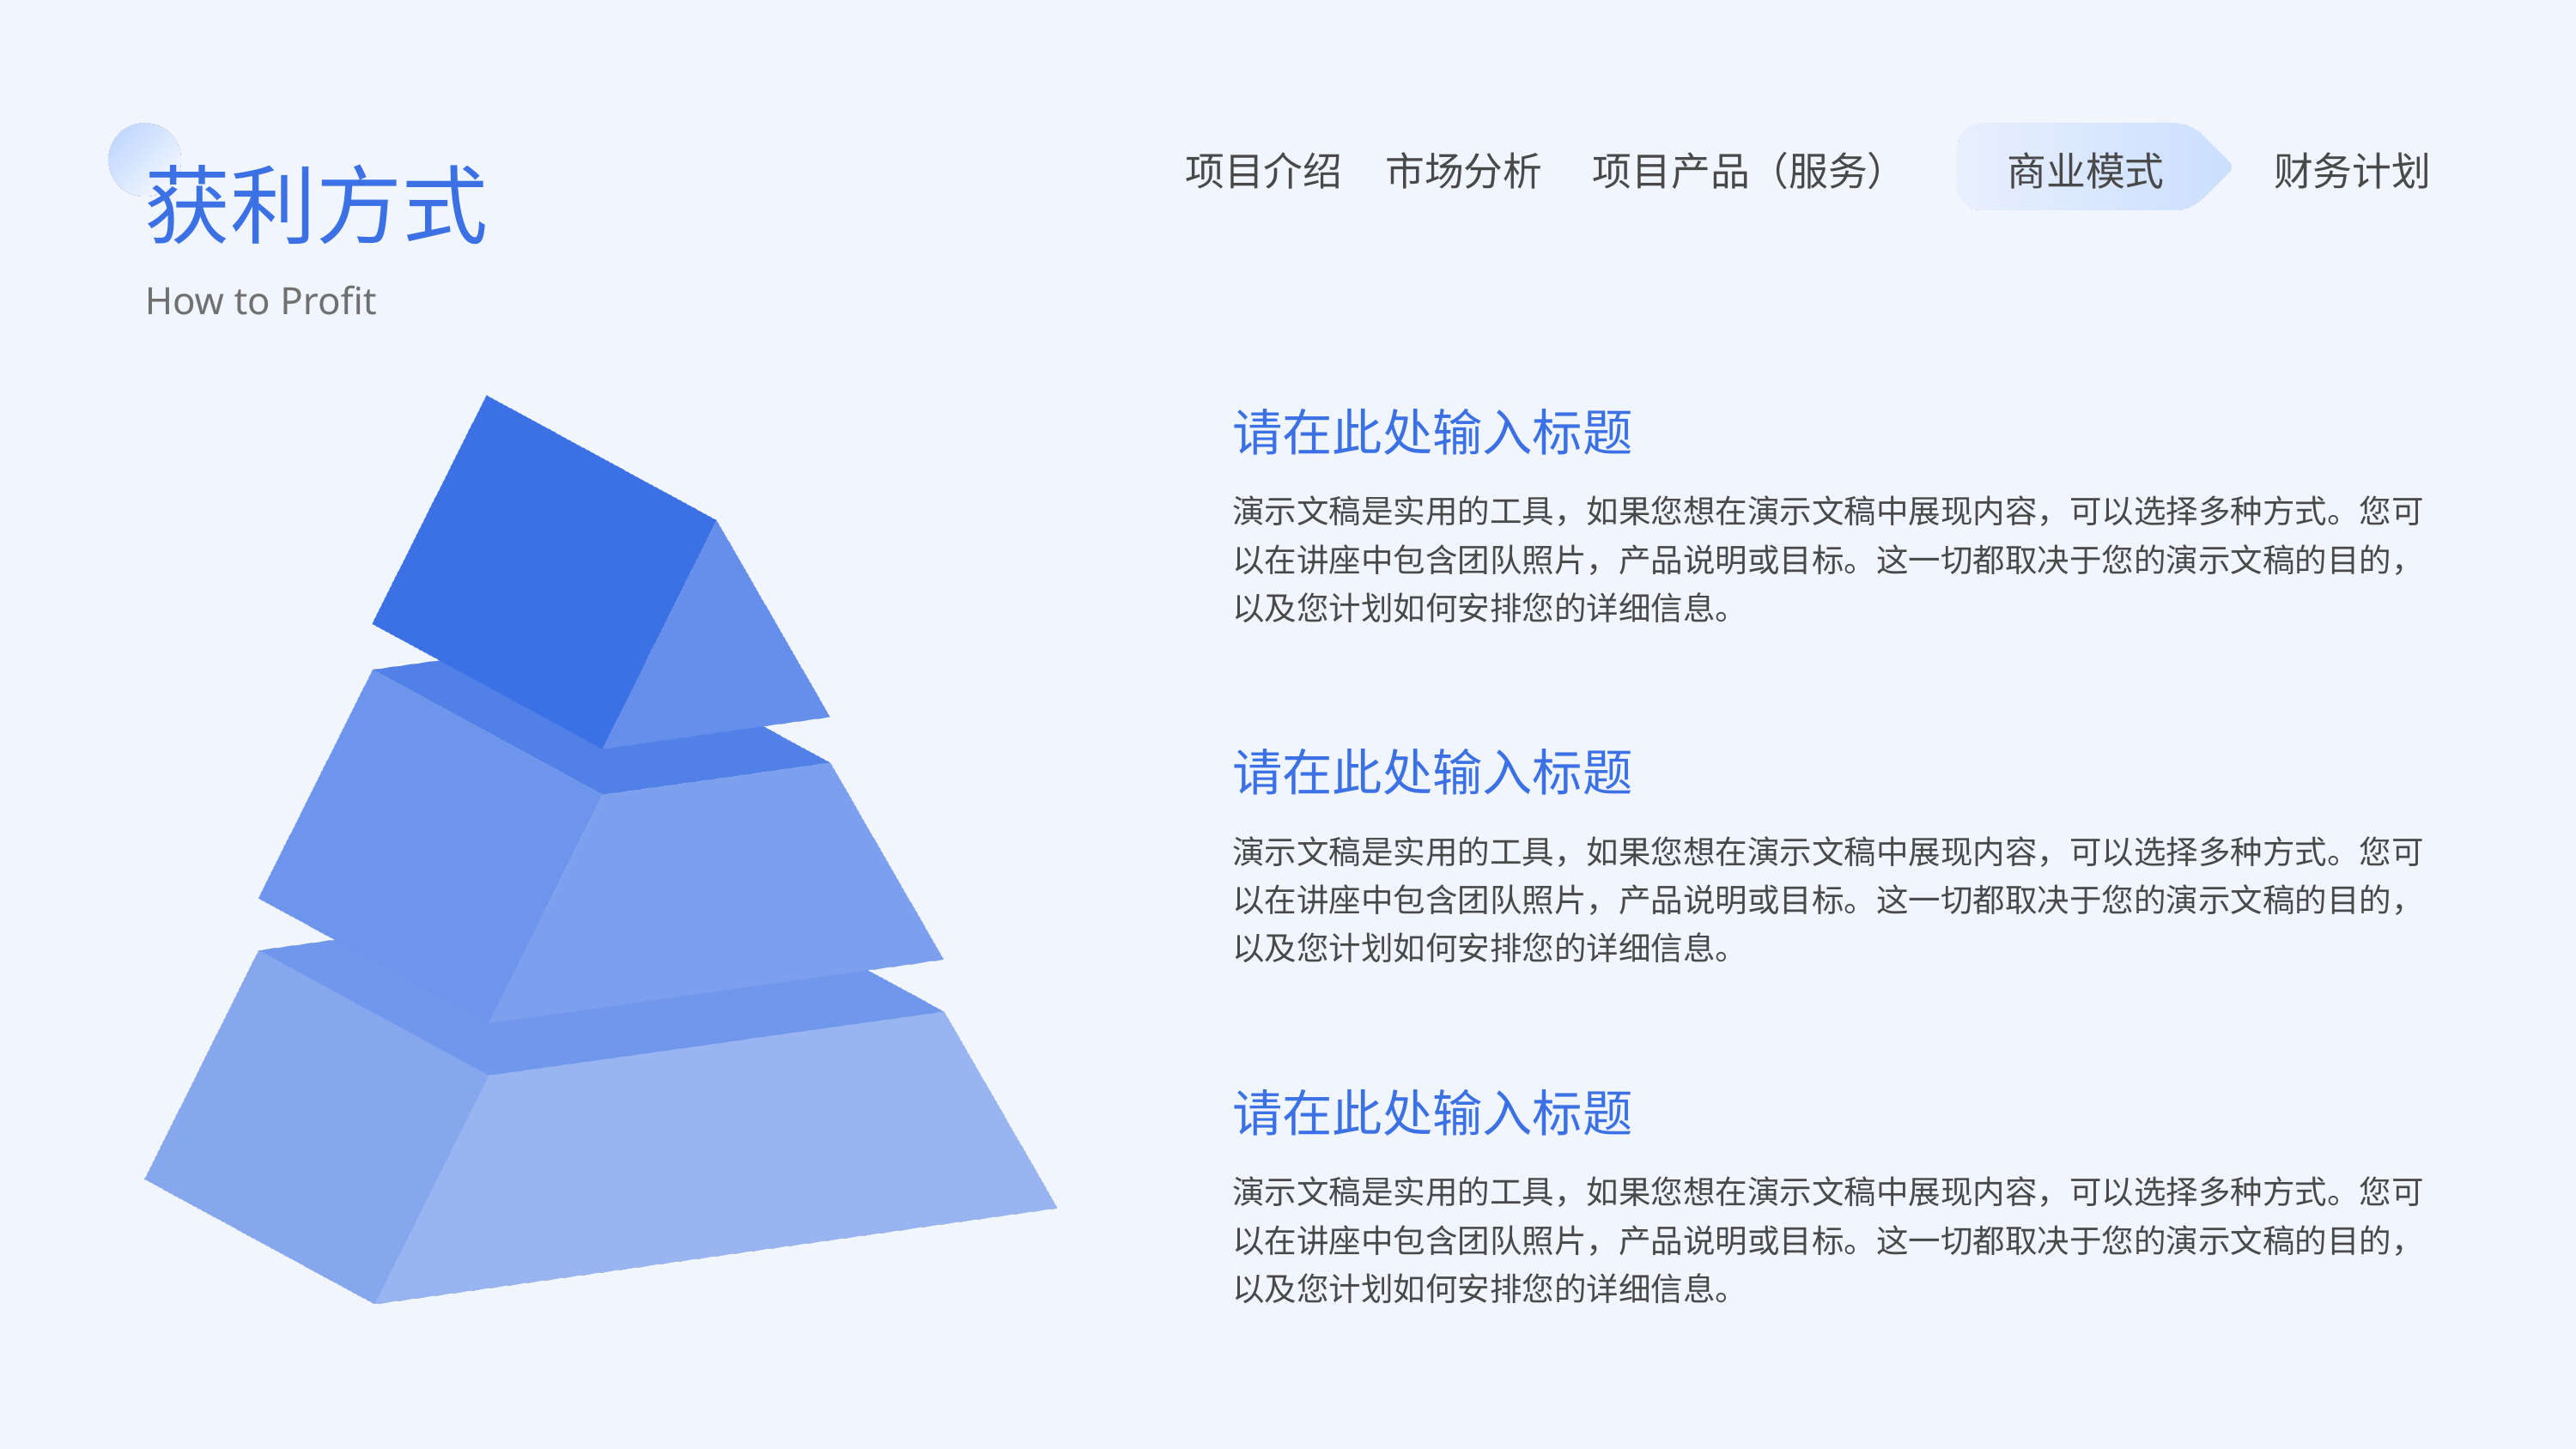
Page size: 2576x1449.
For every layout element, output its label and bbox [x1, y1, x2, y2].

text_box [1185, 123, 2432, 210]
text_box [1232, 736, 2432, 964]
text_box [1232, 1076, 2432, 1304]
text_box [108, 123, 879, 320]
text_box [1232, 395, 2432, 623]
picture [144, 395, 1057, 1304]
